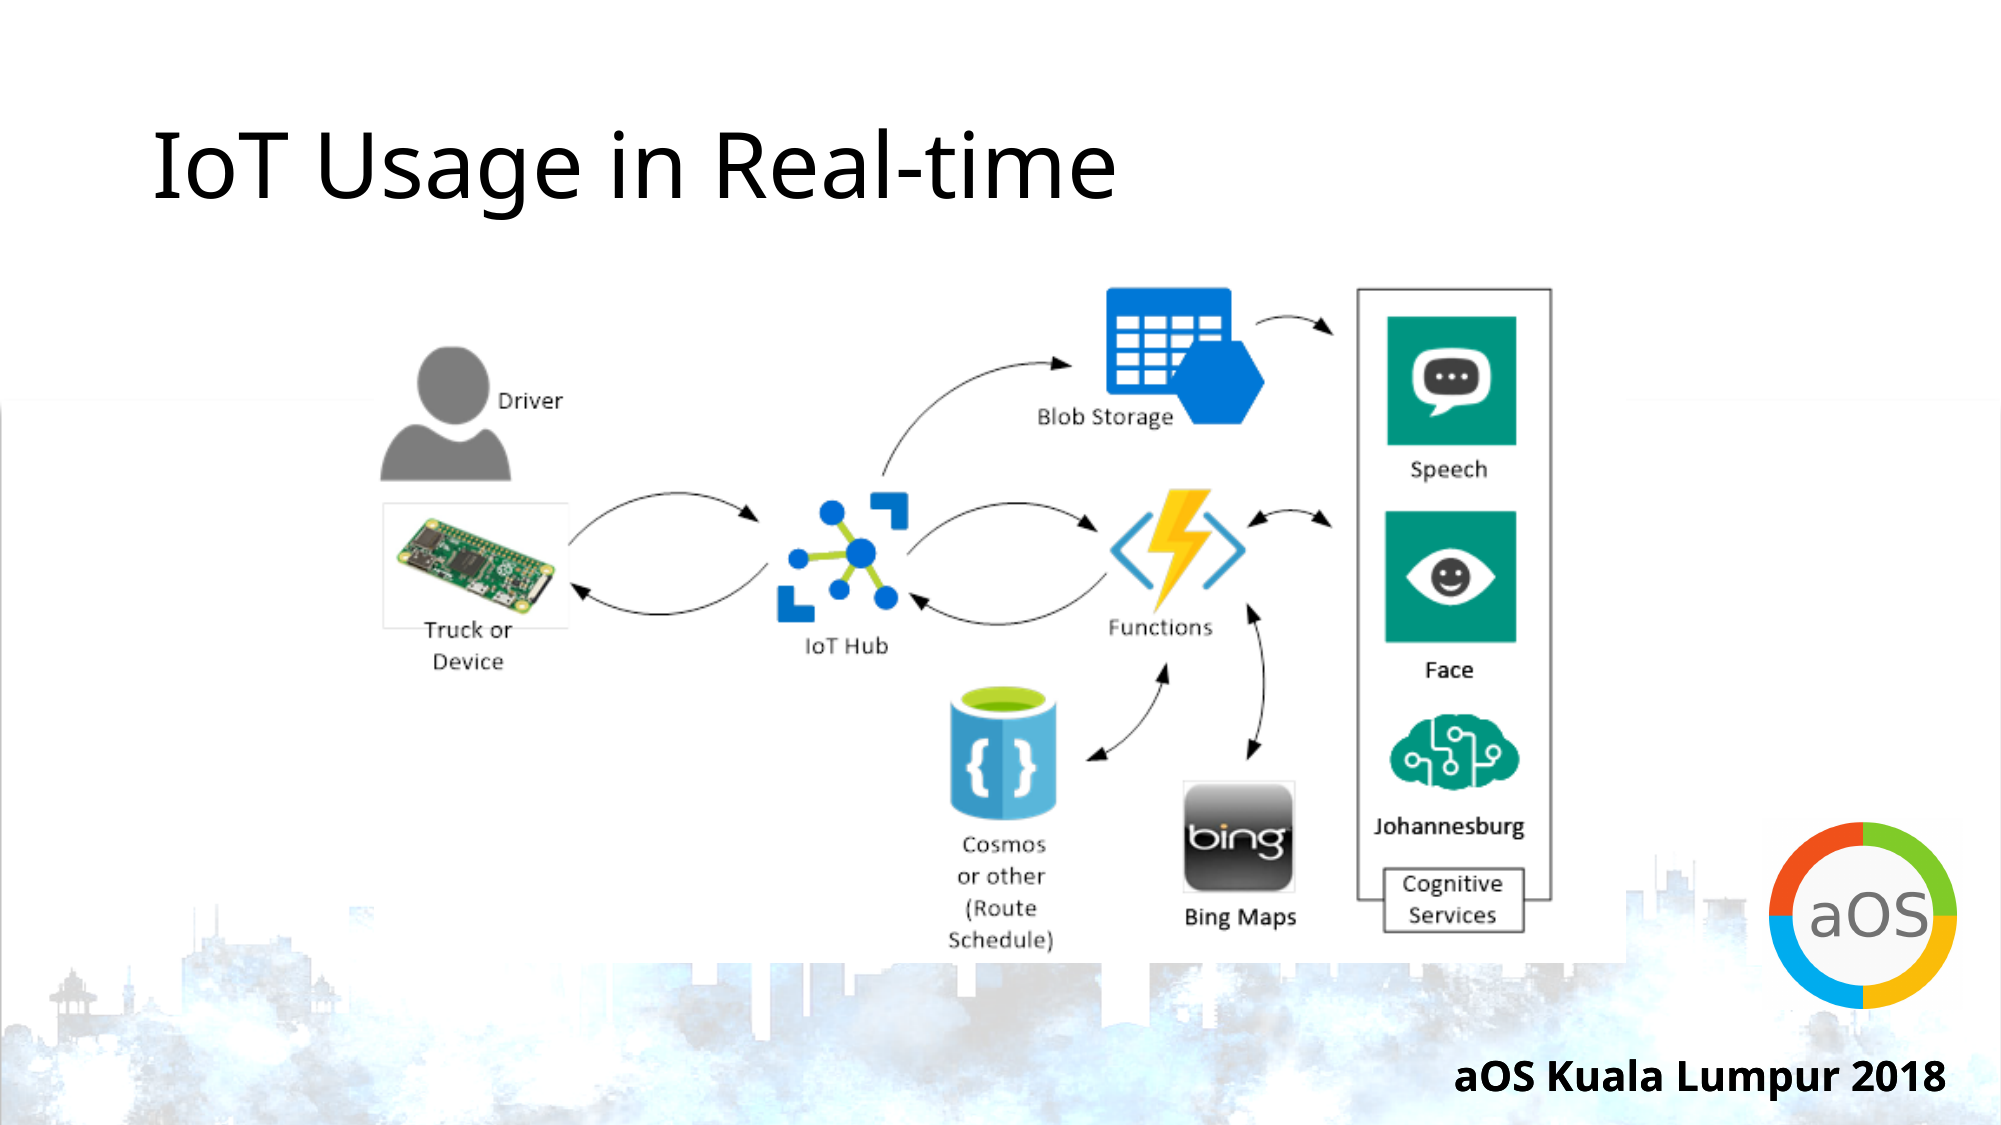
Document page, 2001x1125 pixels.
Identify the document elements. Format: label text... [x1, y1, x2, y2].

picture [374, 277, 1626, 963]
picture [1762, 818, 1963, 1010]
title IoT Usage in Real-time [137, 59, 1863, 278]
